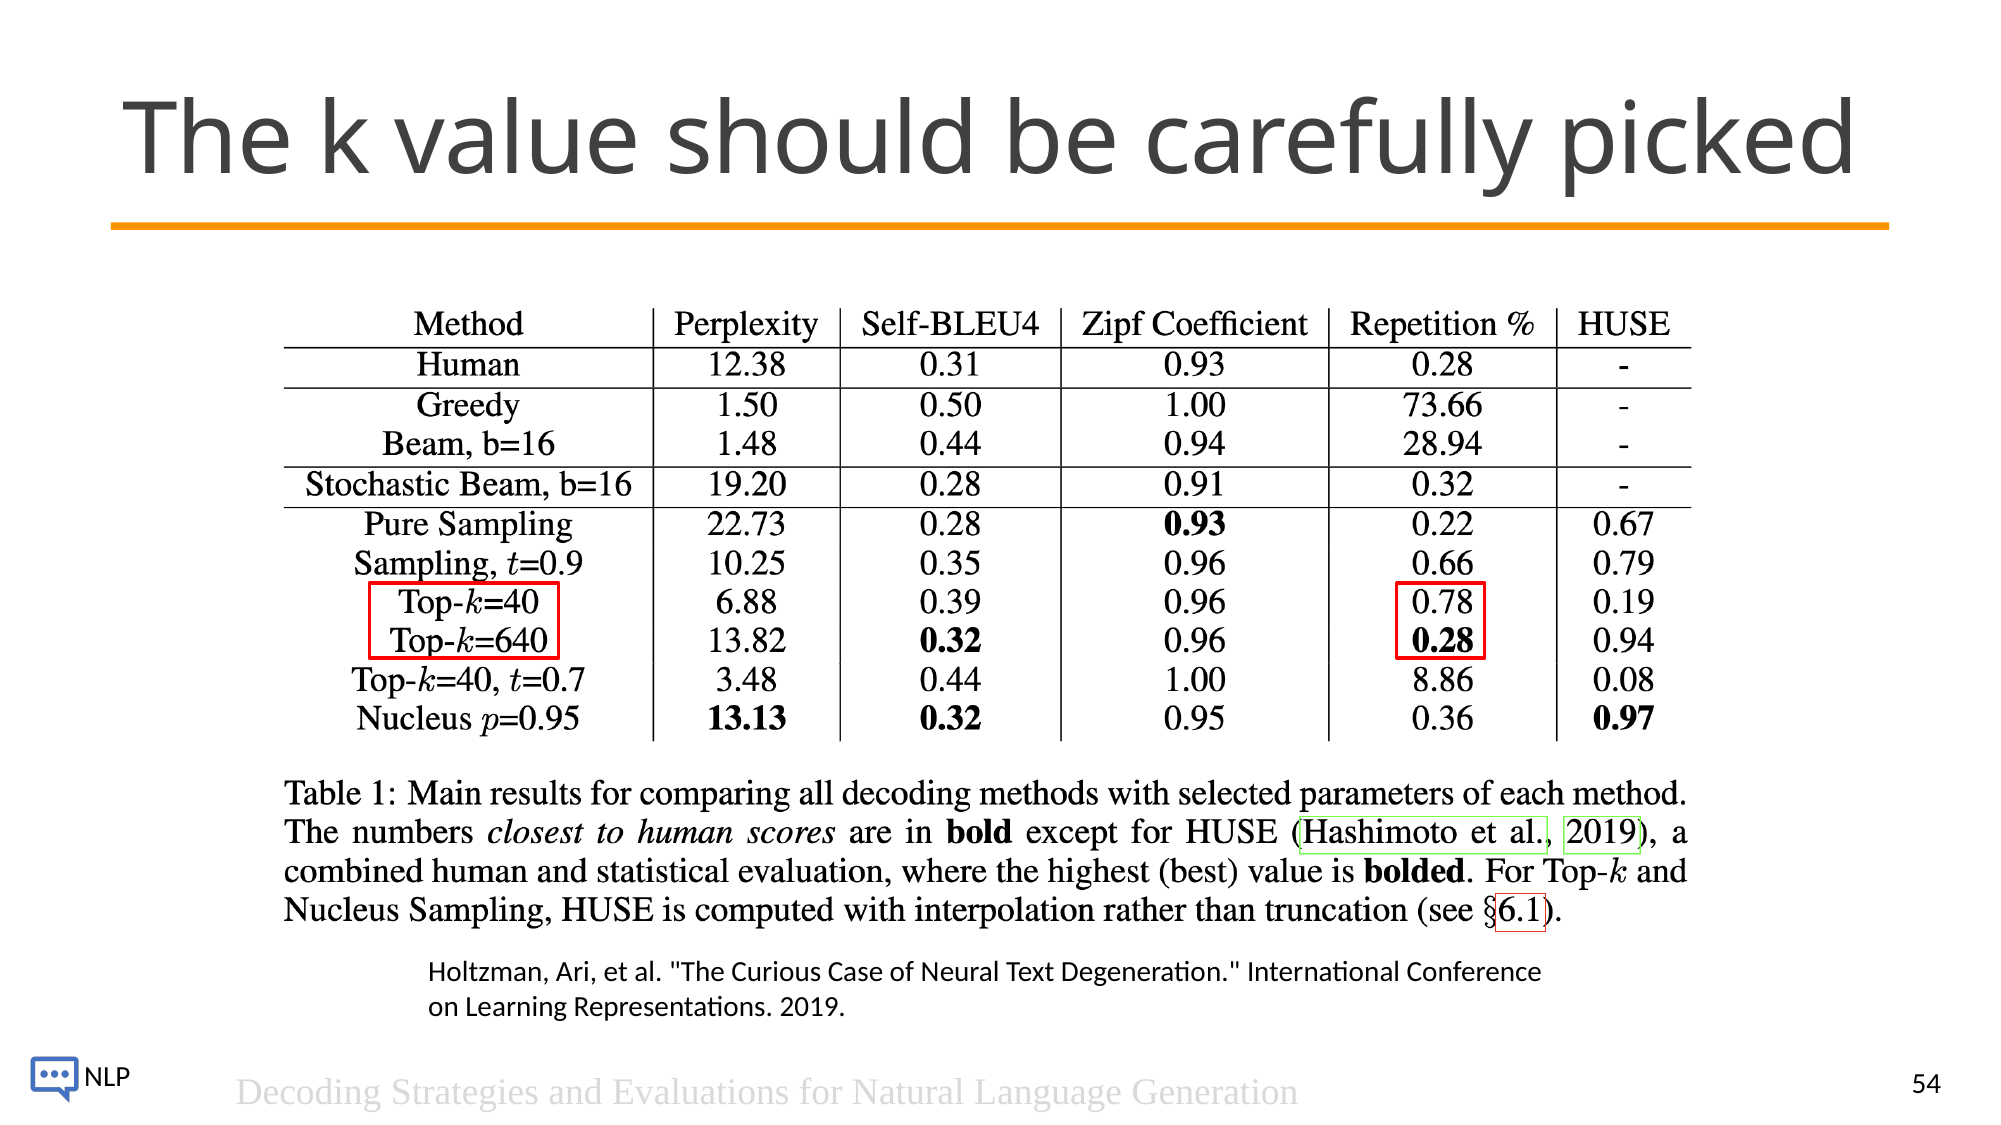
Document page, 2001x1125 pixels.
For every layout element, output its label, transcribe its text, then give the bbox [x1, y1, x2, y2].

picture [23, 1047, 86, 1110]
picture [267, 299, 1702, 937]
title The k value should be carefully picked [107, 58, 1899, 228]
text_box Holtzman, Ari, et al. "The Curious Case of Neural Text Degeneration." International Conference on Learning Representations. 2019. [413, 944, 1582, 1030]
text_box Decoding Strategies and Evaluations for Natural Language Generation [220, 1059, 1349, 1120]
slide_number 54 [1740, 1052, 1957, 1113]
